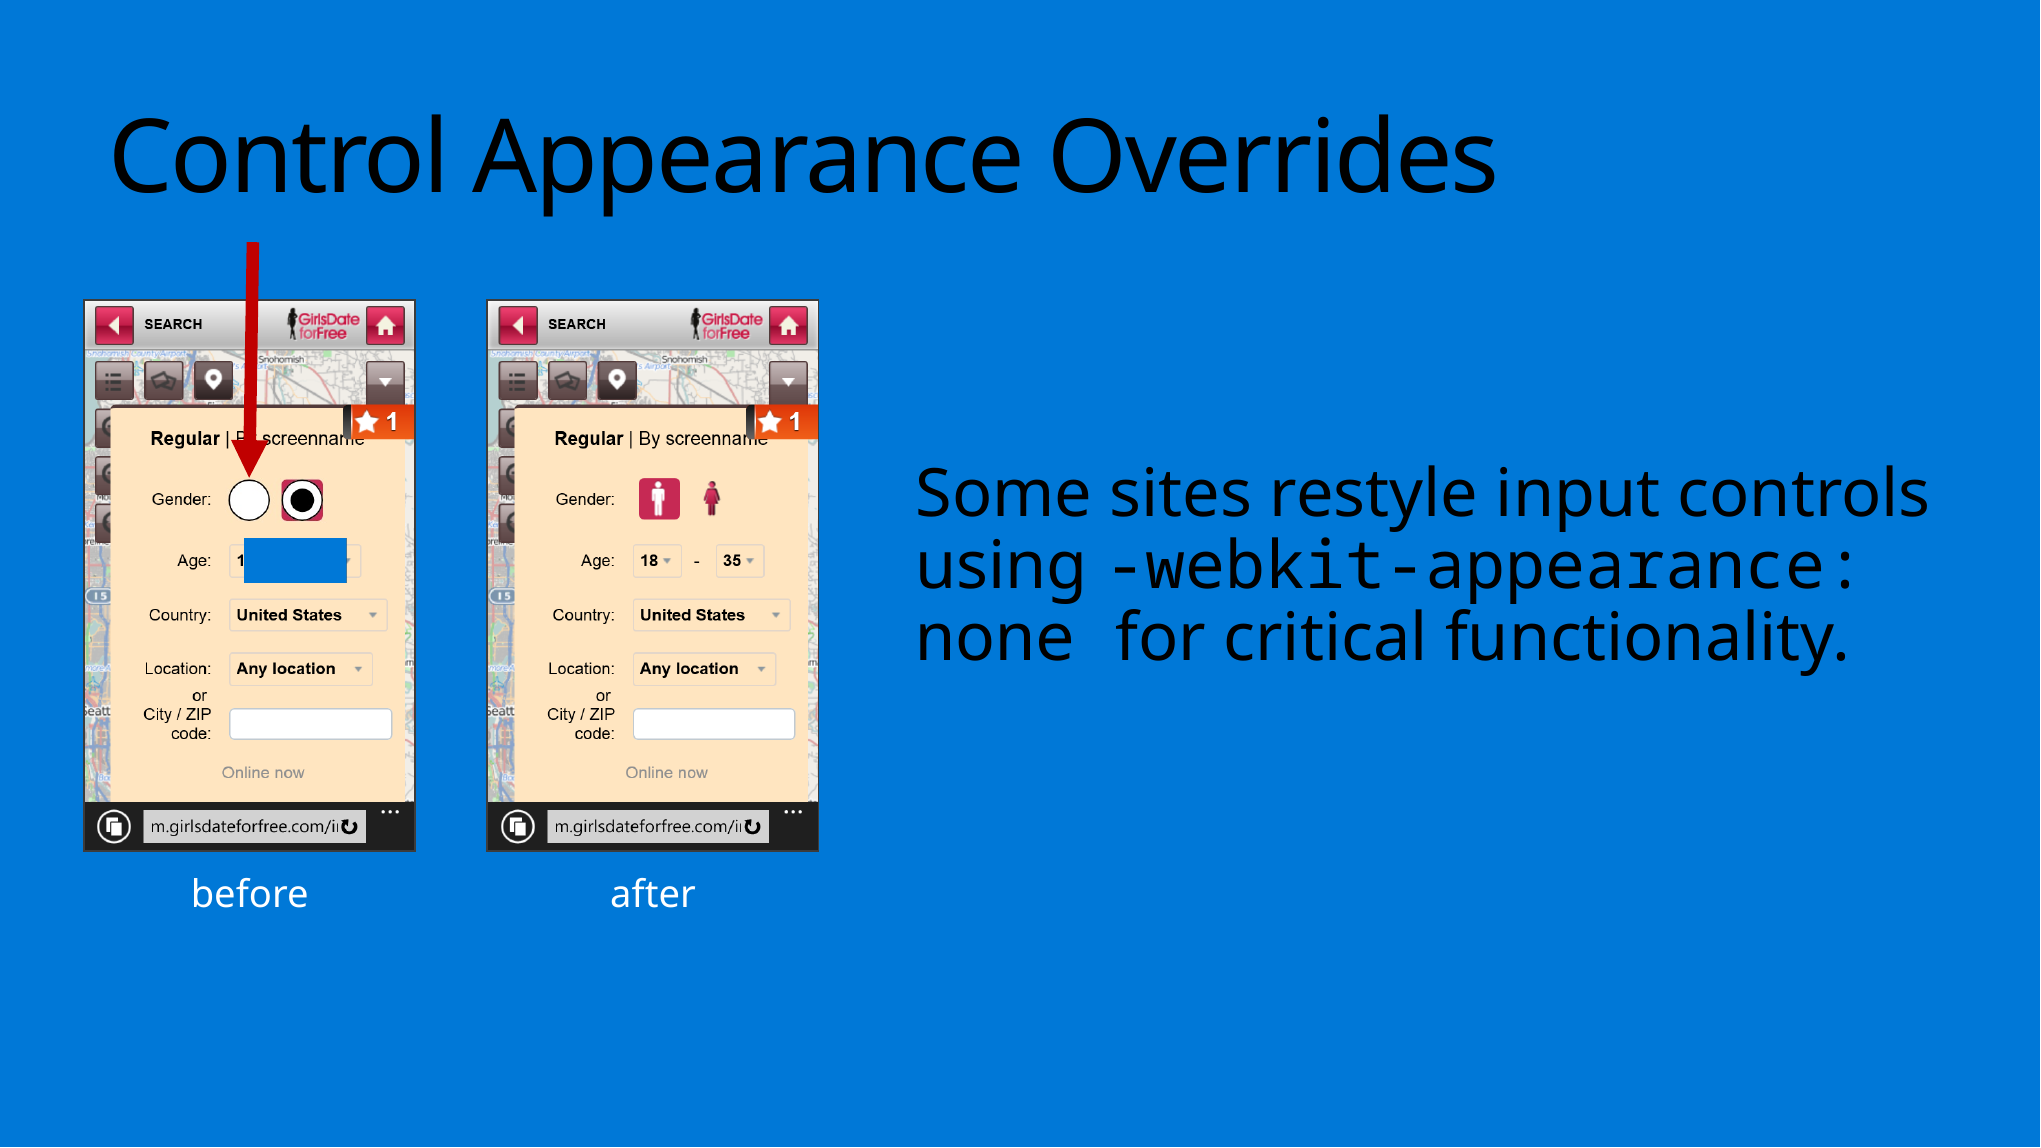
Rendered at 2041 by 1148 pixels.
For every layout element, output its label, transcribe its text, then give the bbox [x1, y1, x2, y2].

text_box before [85, 861, 415, 923]
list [487, 300, 819, 851]
title Control Appearance Overrides [84, 89, 1803, 243]
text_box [248, 241, 254, 478]
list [84, 300, 415, 851]
list Some sites restyle input controls using -webkit-appearance: none for critical functionality. [891, 444, 1993, 896]
text_box after [488, 861, 818, 923]
